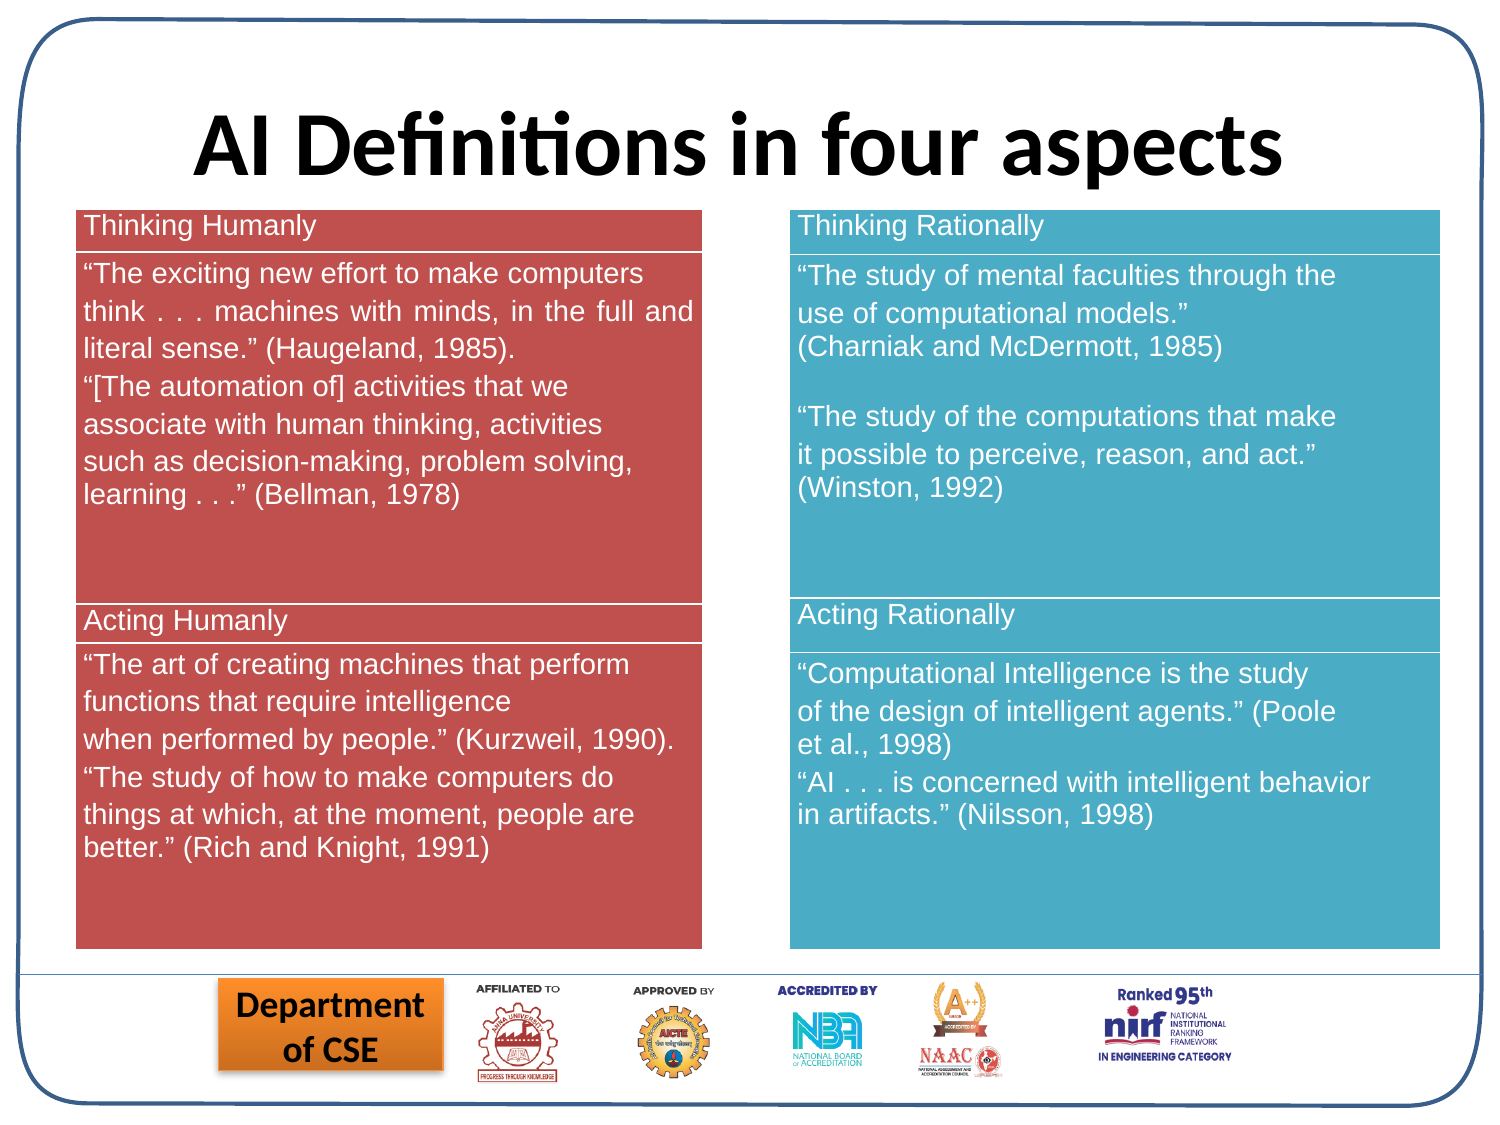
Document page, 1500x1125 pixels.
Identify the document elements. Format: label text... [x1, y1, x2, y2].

table_cell Acting Rationally [790, 599, 1440, 652]
table_cell “The exciting new effort to make computers think . . . machines with minds, in the full and literal sense.” (Haugeland, 1985). “[The automation of] activities that we associate with human thinking, activities such as decision-making, problem solving, learning . . .” (Bellman, 1978) [76, 253, 702, 603]
picture [775, 975, 880, 1070]
table_cell “Computational Intelligence is the study of the design of intelligent agents.” (Poole et al., 1998) “AI . . . is concerned with intelligent behavior in artifacts.” (Nilsson, 1998) [790, 653, 1440, 949]
picture [466, 975, 569, 1089]
picture [620, 975, 731, 1086]
title AI Definitions in four aspects [75, 45, 1425, 233]
table_cell “The art of creating machines that perform functions that require intelligence when performed by people.” (Kurzweil, 1990). “The study of how to make computers do things at which, at the moment, people are better.” (Rich and Knight, 1991) [76, 644, 702, 949]
table_cell “The study of mental faculties through the use of computational models.” (Charniak and McDermott, 1985) “The study of the computations that make it possible to perceive, reason, and act.” (Winston, 1992) [790, 255, 1440, 597]
picture [914, 975, 1007, 1083]
picture [1092, 975, 1241, 1074]
table_header Thinking Humanly [76, 210, 702, 251]
table_cell Acting Humanly [76, 605, 702, 642]
table_header Thinking Rationally [790, 210, 1440, 254]
